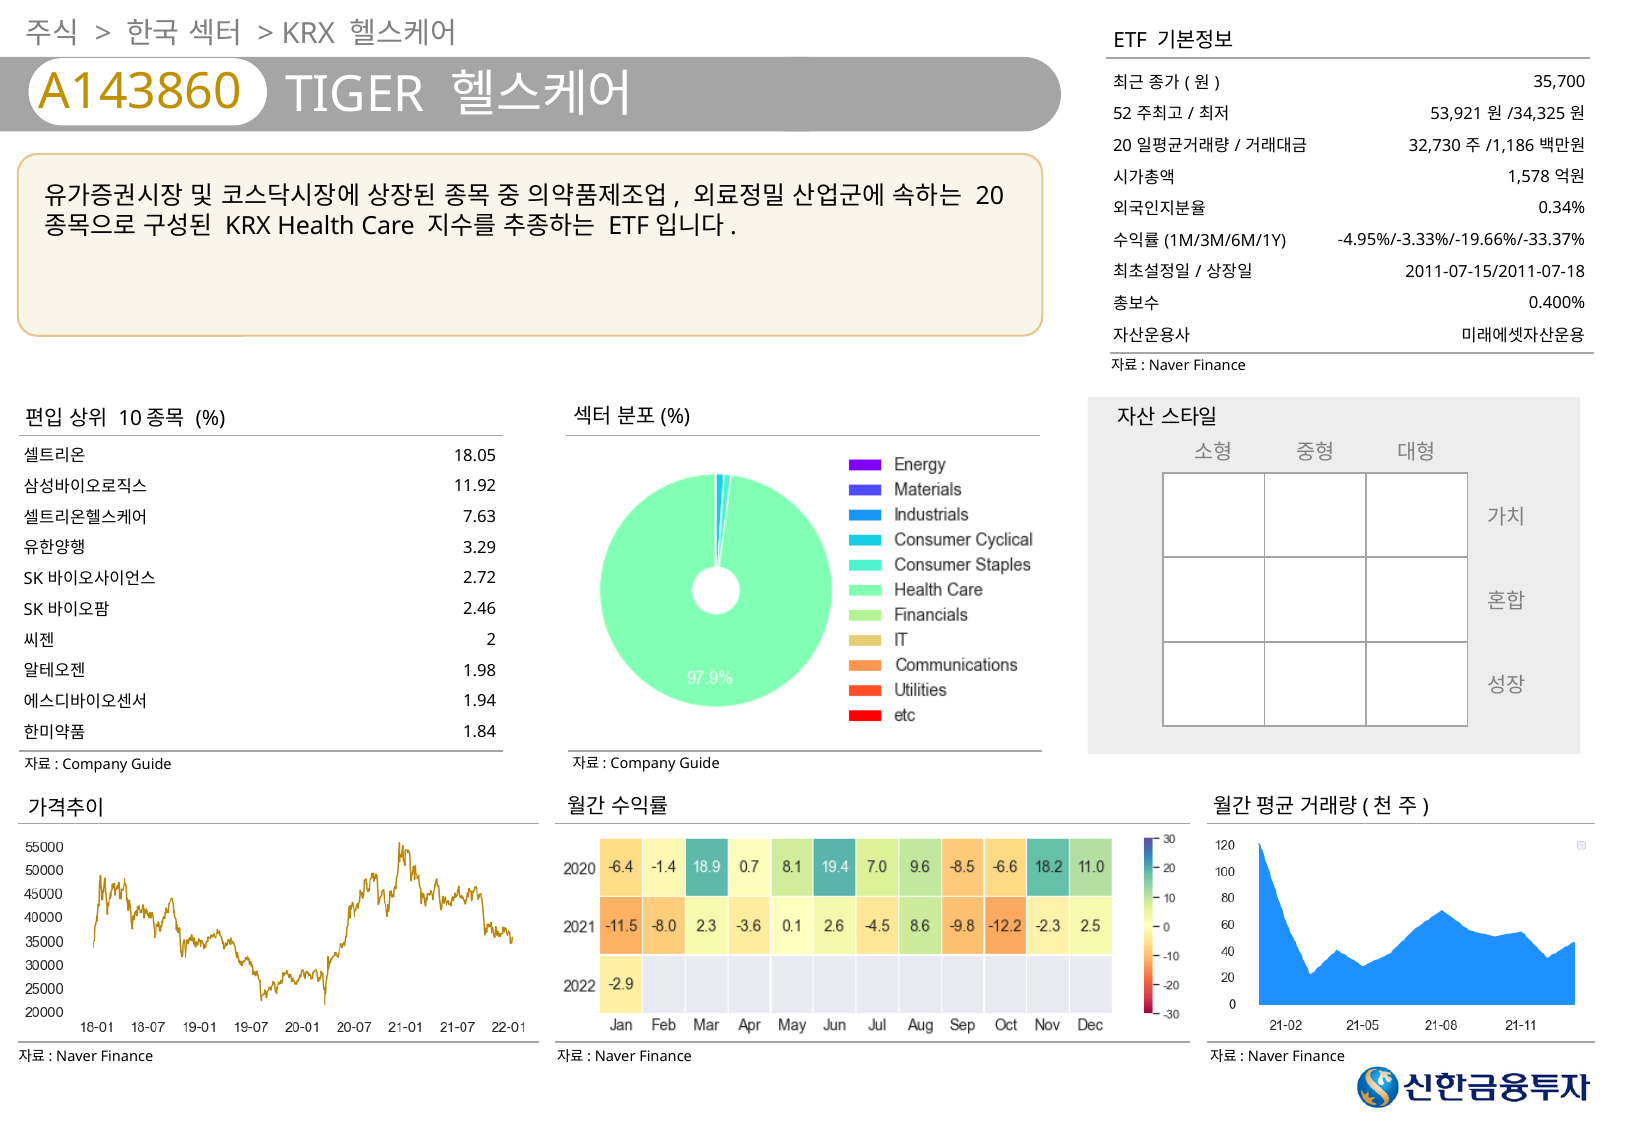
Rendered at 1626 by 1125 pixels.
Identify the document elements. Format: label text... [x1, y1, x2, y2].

table_cell 11.92 [420, 473, 501, 500]
table_cell 52주최고/최저 [1108, 100, 1319, 127]
table_cell -4.95%/-3.33%/-19.66%/-33.37% [1321, 224, 1591, 254]
table_header 18.05 [420, 440, 501, 467]
picture [567, 437, 1043, 745]
list 유가증권시장 및 코스닥시장에 상장된 종목 중 의약품제조업, 외료정밀 산업군에 속하는 20종목으로 구성된 KRX Health Care 지수를 추종하는 ETF입니다. [29, 165, 1026, 325]
table_header 셀트리온 [19, 440, 419, 467]
table_cell SK바이오사이언스 [19, 563, 419, 592]
list 섹터 분포(%) [567, 397, 1043, 433]
table_cell 삼성바이오로직스 [19, 473, 419, 500]
picture [1206, 830, 1595, 1038]
table_cell 7.63 [420, 501, 501, 530]
table_cell 2 [420, 624, 501, 653]
table_cell 자산운용사 [1108, 319, 1319, 349]
list A143860 [24, 59, 329, 119]
table_cell 알테오젠 [19, 655, 419, 684]
table_cell 1.98 [420, 655, 501, 684]
table_cell 시가총액 [1108, 161, 1319, 191]
table_cell 0.400% [1321, 287, 1591, 317]
table_cell 총보수 [1108, 287, 1319, 317]
table_cell 20일평균거래량/거래대금 [1108, 129, 1319, 159]
table_cell 2.72 [420, 563, 501, 592]
table_cell 씨젠 [19, 624, 419, 653]
picture [17, 830, 539, 1038]
table_cell 수익률(1M/3M/6M/1Y) [1108, 224, 1319, 254]
table_cell 3.29 [420, 532, 501, 561]
table_cell 최초설정일/상장일 [1108, 256, 1319, 285]
list TIGER 헬스케어 [269, 60, 1345, 122]
table_cell 32,730주/1,186백만원 [1321, 129, 1591, 159]
table_cell 1.94 [420, 686, 501, 715]
table_cell 1.84 [420, 716, 501, 745]
table_cell SK바이오팜 [19, 594, 419, 622]
table_cell 2011-07-15/2011-07-18 [1321, 256, 1591, 285]
table_cell 유한양행 [19, 532, 419, 561]
table_cell 미래에셋자산운용 [1321, 319, 1591, 349]
table_cell 53,921원/34,325원 [1321, 100, 1591, 127]
table_cell 1,578억원 [1321, 161, 1591, 191]
list 월간 평균 거래량(천 주) [1207, 787, 1595, 824]
picture [1355, 1064, 1593, 1110]
table_header 35,700 [1321, 66, 1591, 94]
table_cell 2.46 [420, 594, 501, 622]
table_cell 외국인지분율 [1108, 192, 1319, 222]
table_cell 0.34% [1321, 192, 1591, 222]
table_cell 한미약품 [19, 716, 419, 745]
table_cell 에스디바이오센서 [19, 686, 419, 715]
table_cell 셀트리온헬스케어 [19, 501, 419, 530]
picture [554, 830, 1188, 1038]
table_header 최근 종가(원) [1108, 66, 1319, 94]
list 주식 > 한국 섹터 > KRX 헬스케어 [10, 4, 1060, 59]
